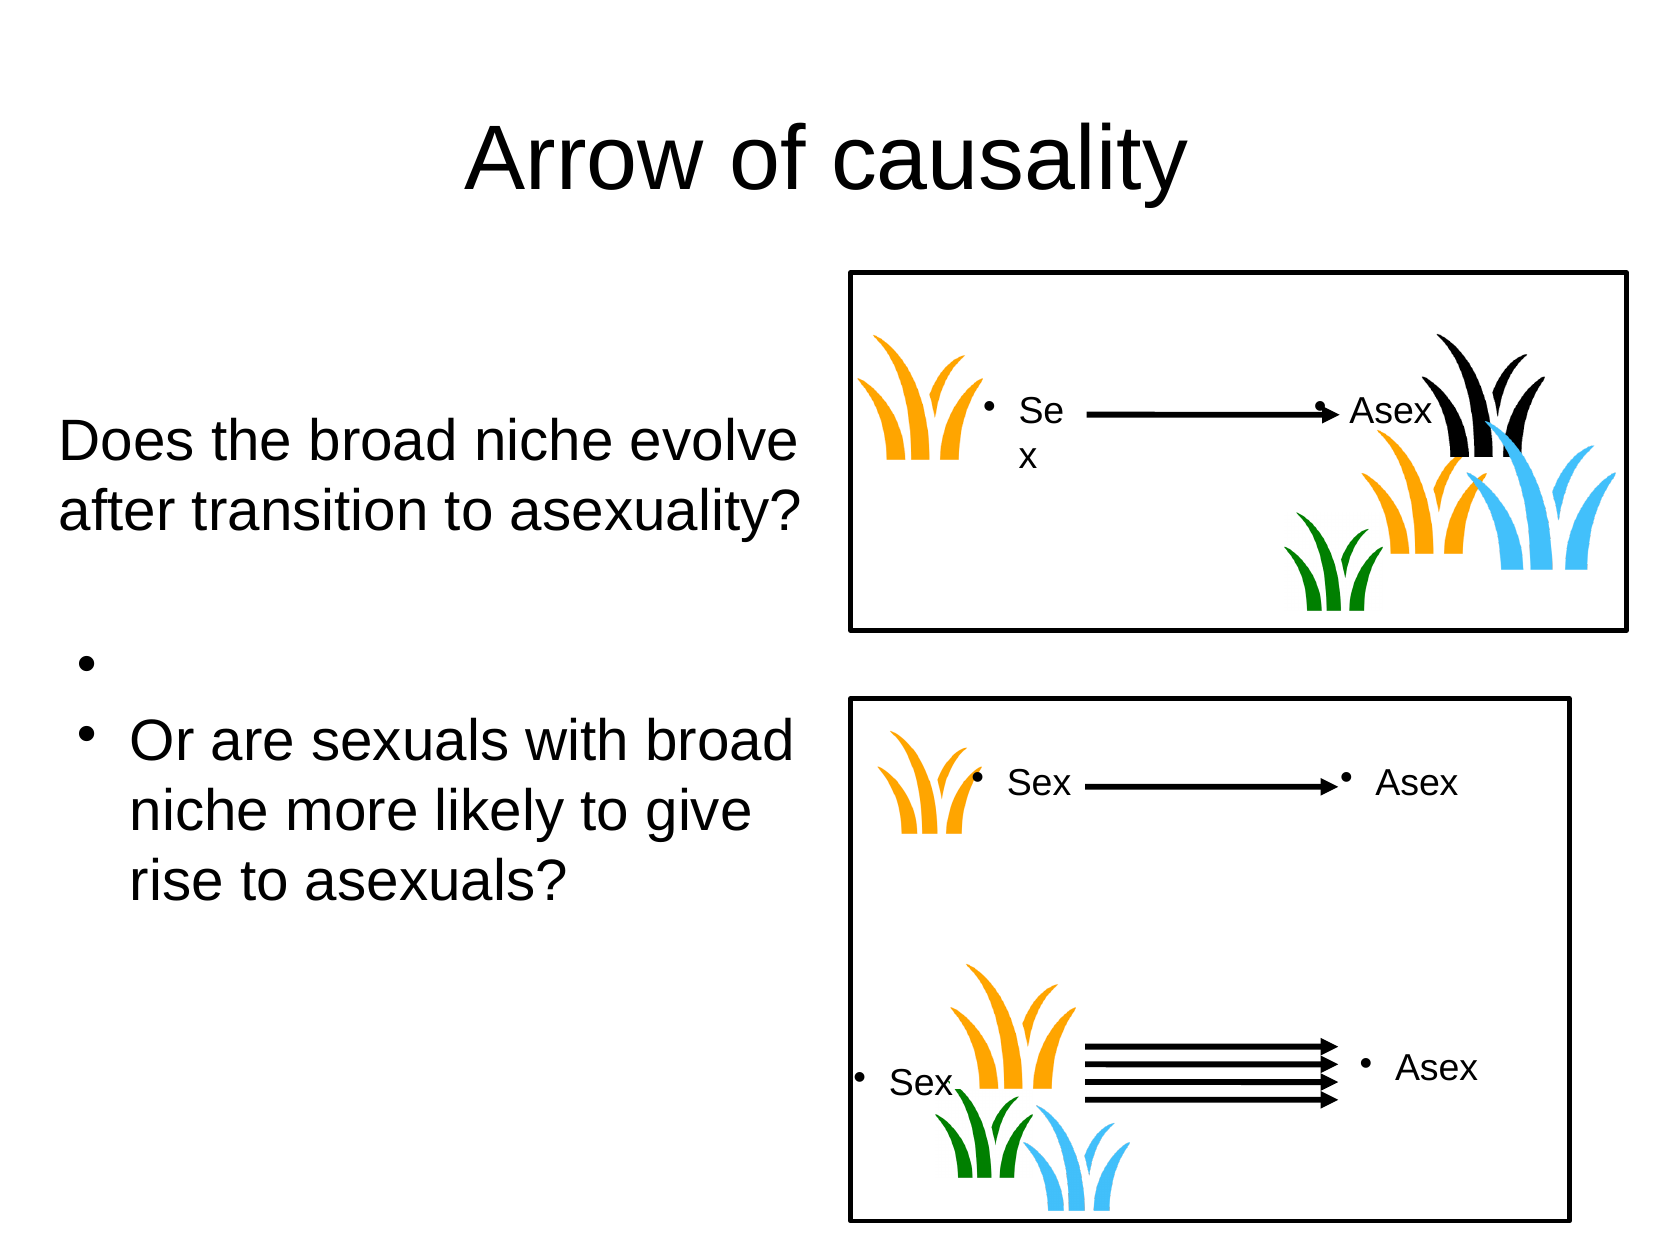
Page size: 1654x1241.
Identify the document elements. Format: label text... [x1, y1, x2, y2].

picture [877, 729, 982, 834]
text_box Arrow of causality [82, 49, 1571, 257]
text_box [850, 698, 1570, 1222]
text_box Does the broad niche evolve after transition to asexuality? Or are sexuals with broad niche more likely to give rise to asexuals? [58, 402, 851, 1083]
picture [856, 334, 983, 460]
picture [935, 963, 1130, 1211]
text_box [850, 272, 1627, 631]
picture [1284, 333, 1616, 611]
text_box Sex [838, 1049, 850, 1111]
